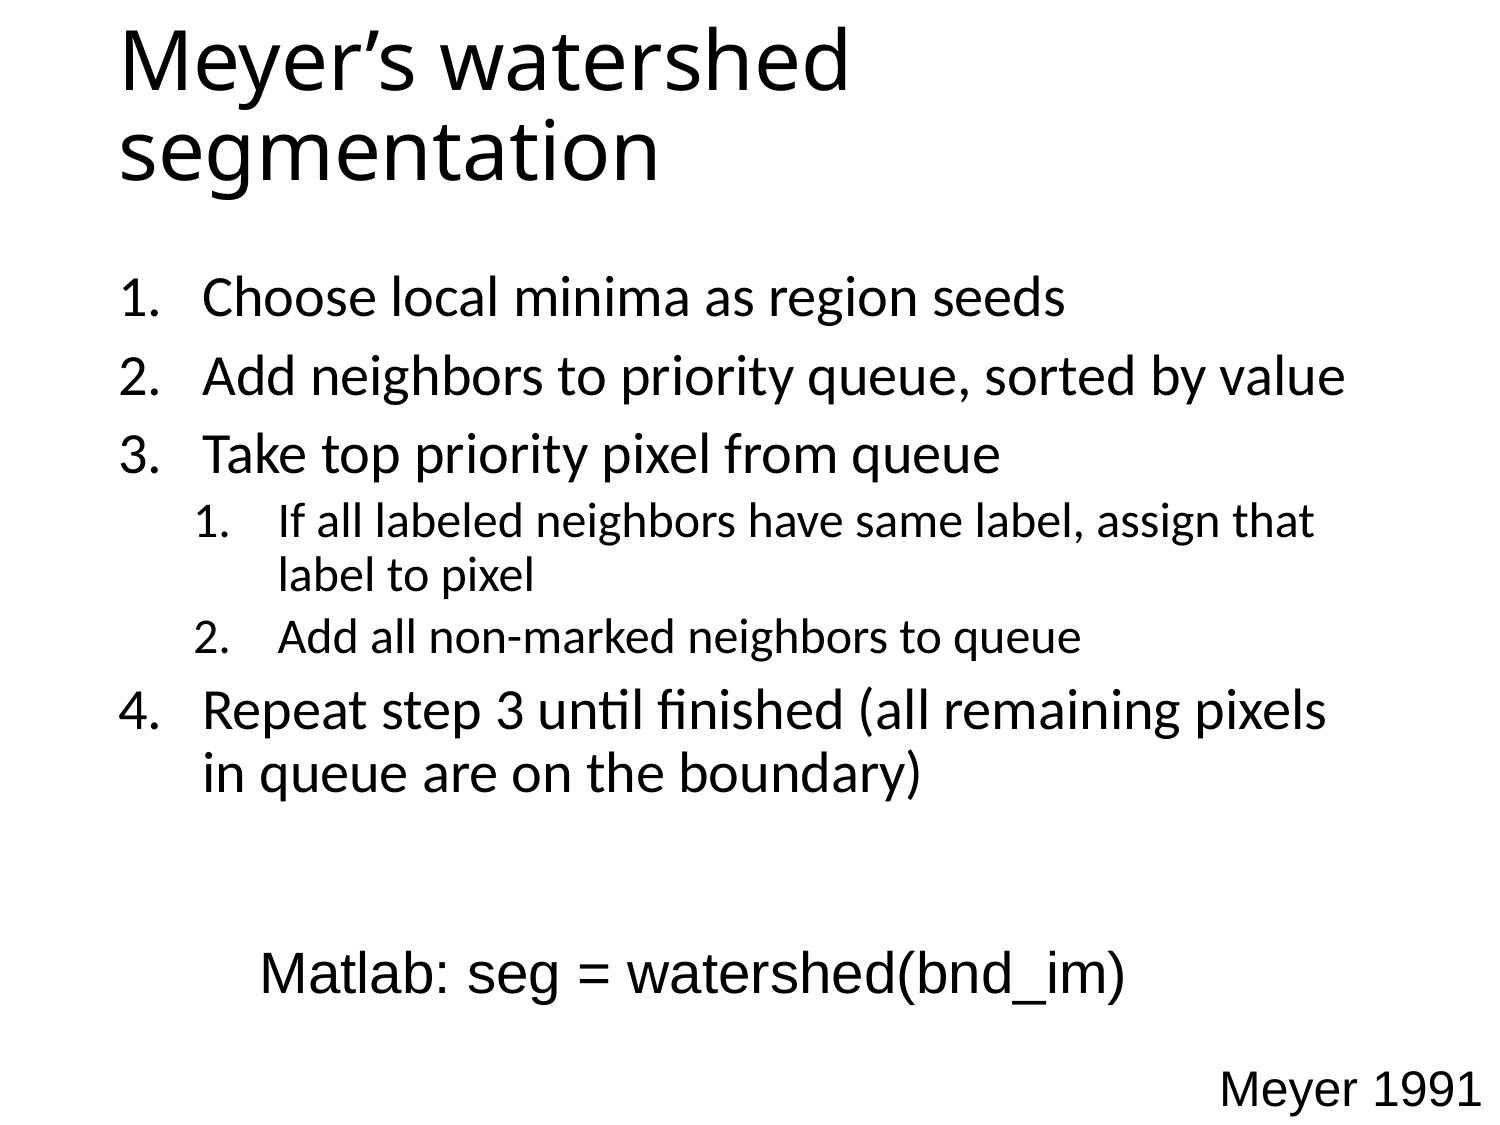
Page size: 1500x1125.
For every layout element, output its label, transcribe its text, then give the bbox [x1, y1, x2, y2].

text_box Matlab: seg = watershed(bnd_im) [244, 927, 1143, 1013]
list Choose local minima as region seeds Add neighbors to priority queue, sorted by value Take top priority pixel from queue If all labeled neighbors have same label, assign that label to pixel Add all non-marked neighbors to queue Repeat step 3 until finished (all remaining pixels in queue are on the boundary) [103, 259, 1397, 1014]
text_box Meyer 1991 [1204, 1049, 1499, 1124]
title Meyer’s watershed segmentation [103, 0, 1397, 218]
